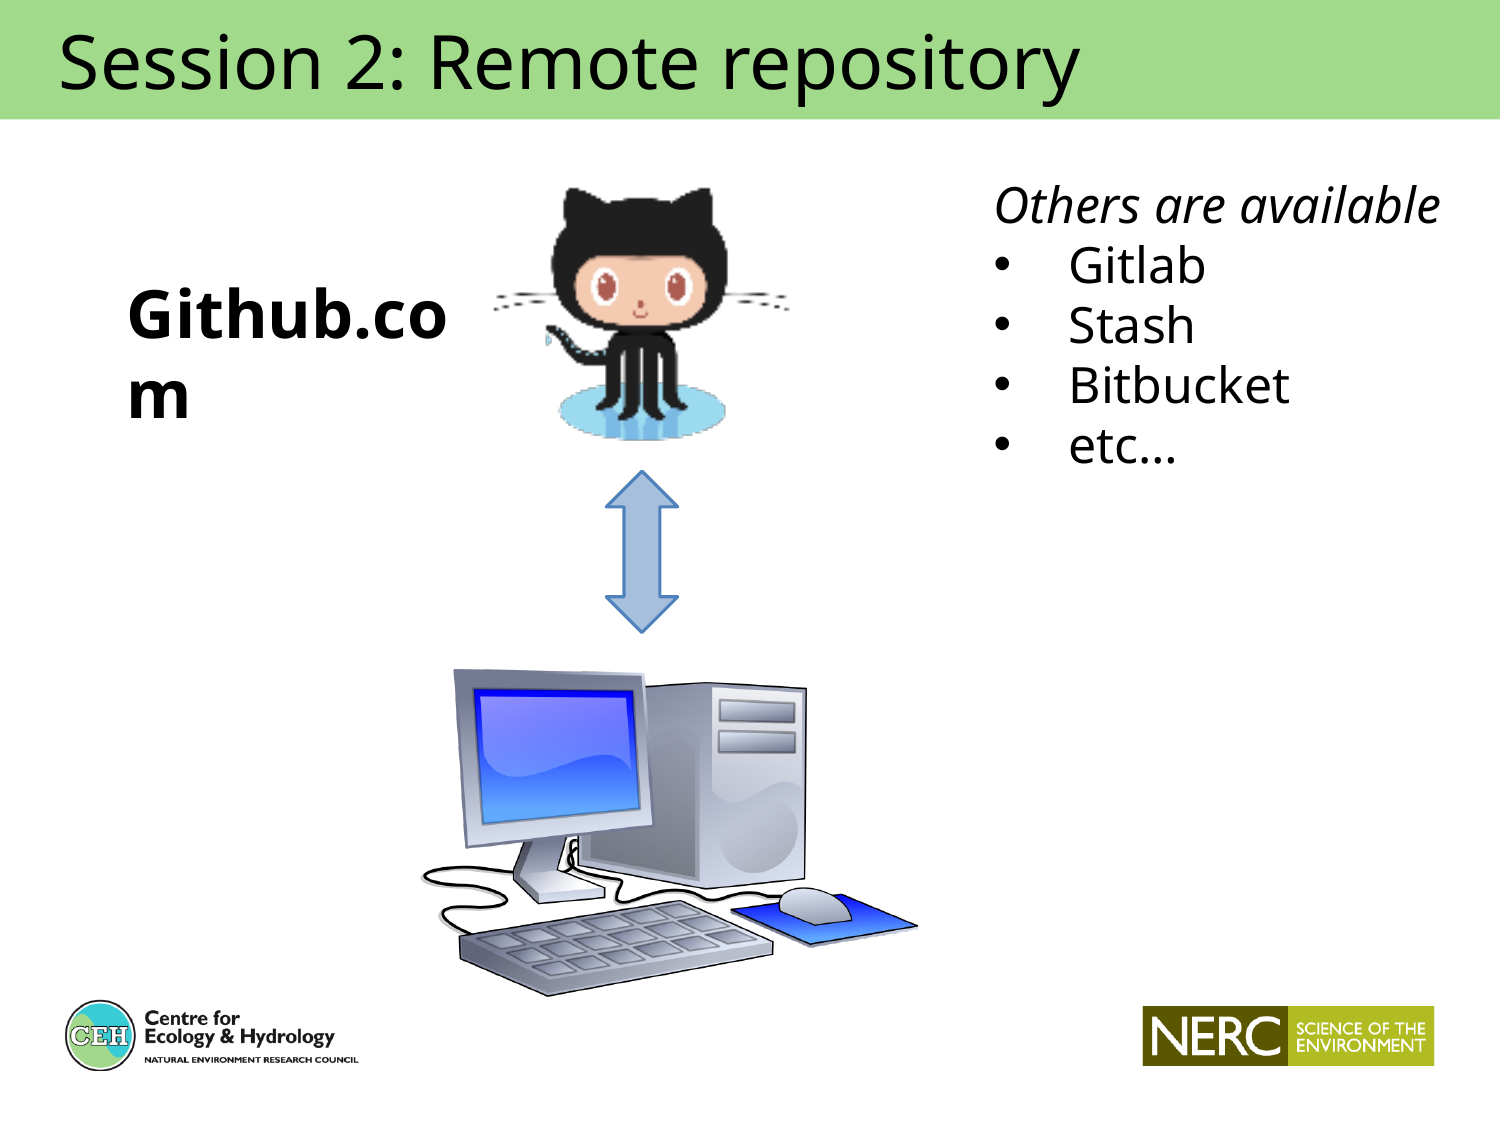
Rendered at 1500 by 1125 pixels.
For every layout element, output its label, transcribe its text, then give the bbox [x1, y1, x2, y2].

picture [63, 998, 359, 1071]
text_box Github.com [112, 264, 467, 439]
list Session 2: Remote repository [0, 0, 1500, 120]
picture [416, 635, 925, 1017]
picture [1139, 1003, 1436, 1068]
text_box [604, 469, 680, 634]
text_box Others are available Gitlab Stash Bitbucket etc… [978, 166, 1486, 481]
picture [485, 184, 800, 446]
